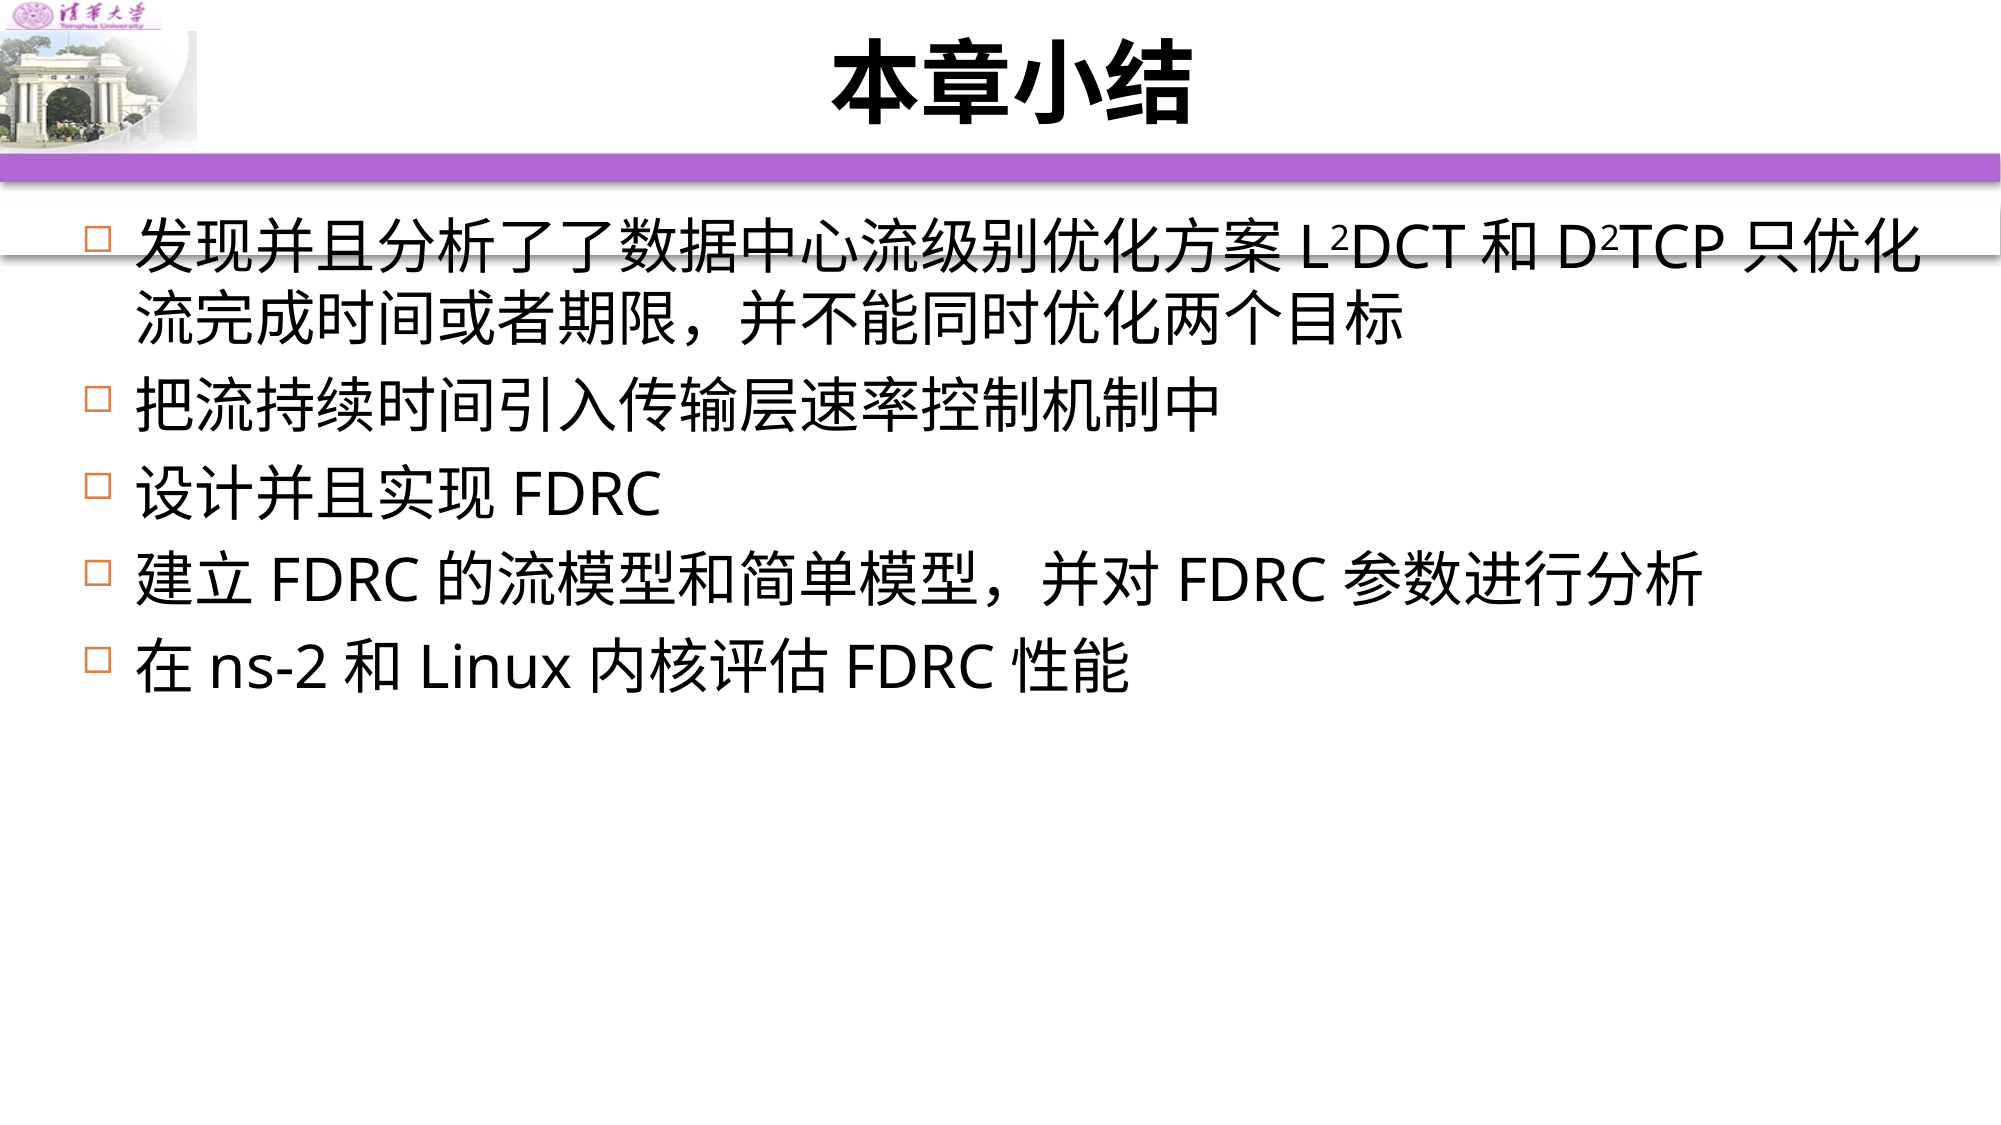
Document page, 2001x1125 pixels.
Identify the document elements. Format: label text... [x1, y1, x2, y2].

picture [0, 0, 197, 153]
list 发现并且分析了了数据中心流级别优化方案L2DCT和D2TCP只优化流完成时间或者期限，并不能同时优化两个目标 把流持续时间引入传输层速率控制机制中 设计并且实现FDRC 建立FDRC的流模型和简单模型，并对FDRC参数进行分析 在ns-2和Linux内核评估FDRC性能 [66, 200, 1959, 1103]
title 本章小结 [66, 21, 1959, 138]
